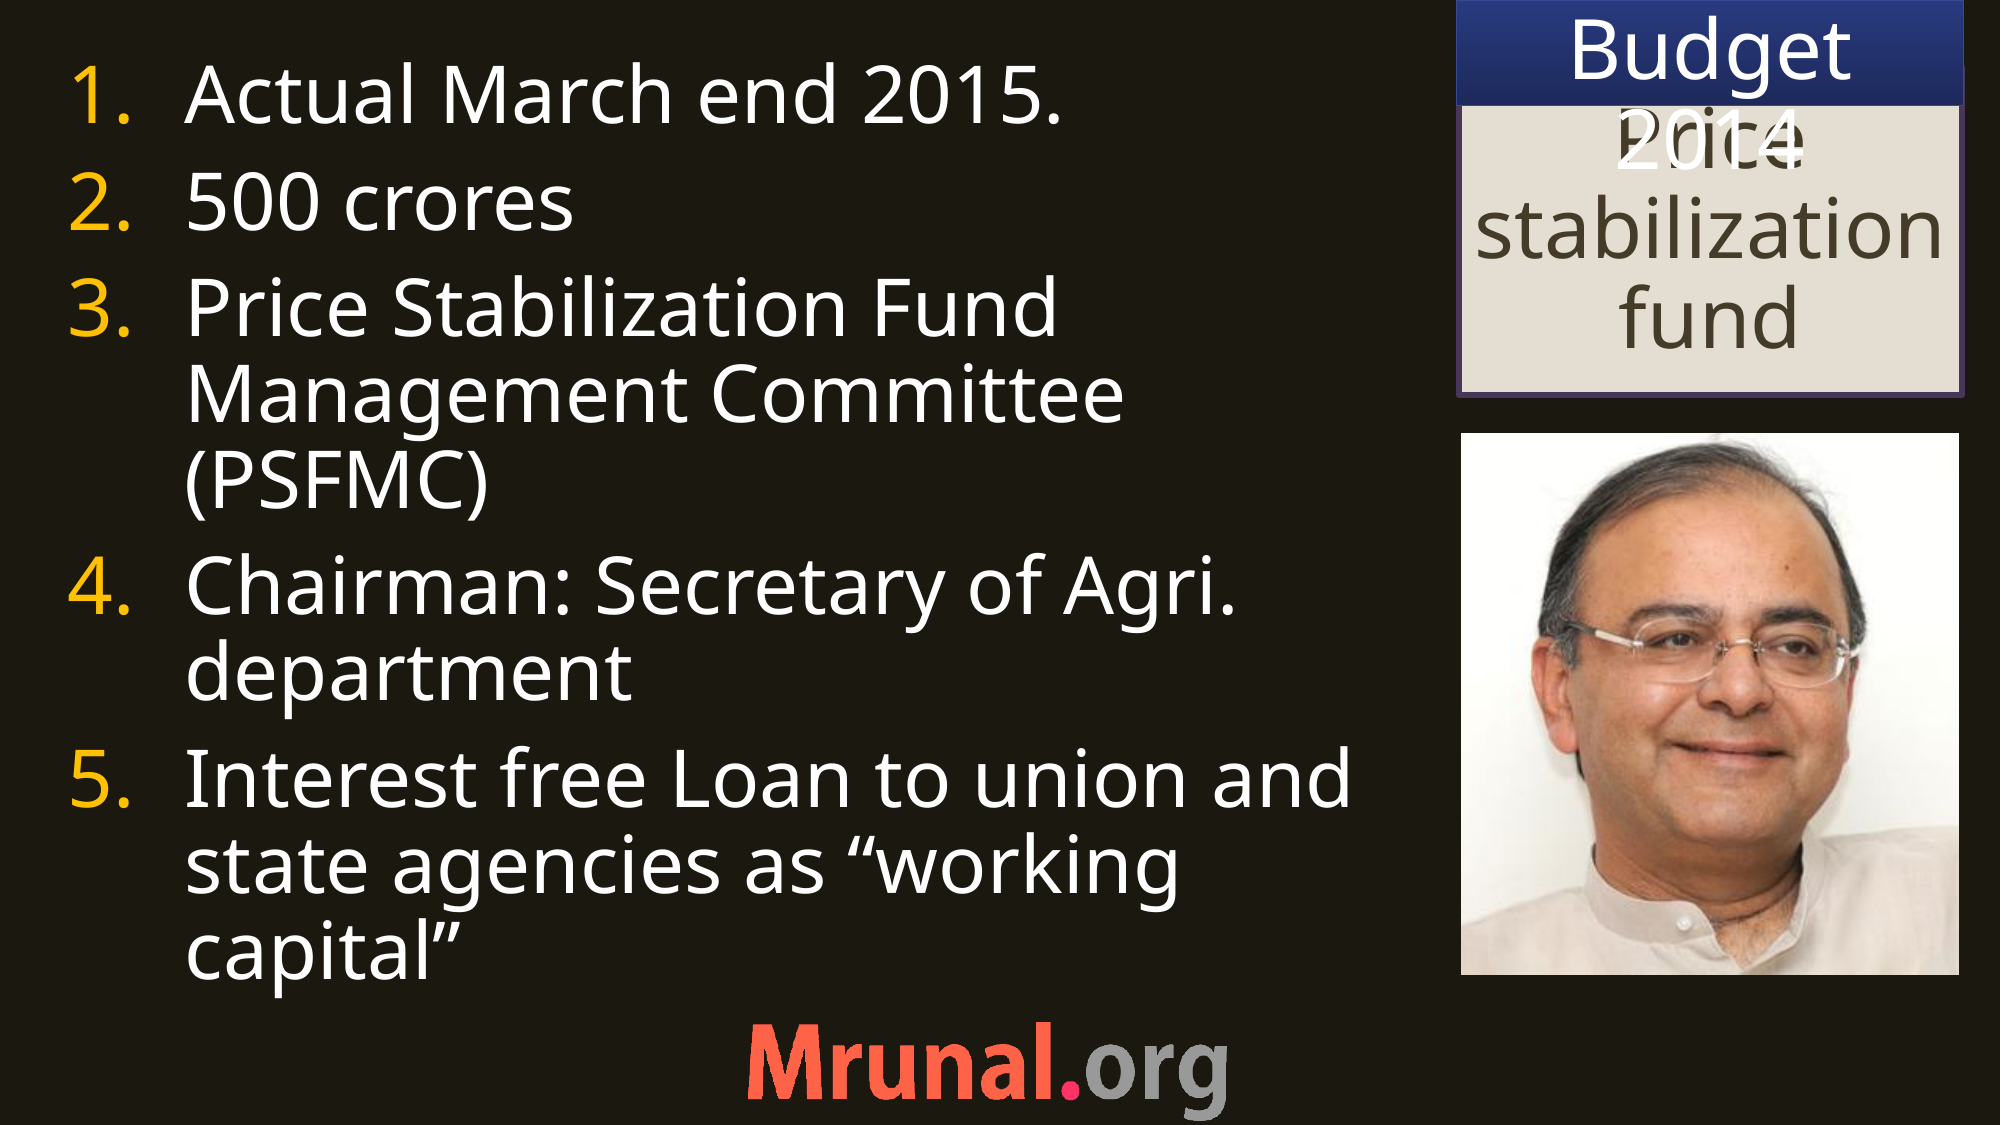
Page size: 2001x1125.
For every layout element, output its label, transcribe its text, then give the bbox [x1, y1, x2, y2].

title Price stabilization fund [1456, 65, 1965, 398]
list Budget 2014 [1456, 0, 1964, 106]
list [1460, 433, 1959, 975]
list Actual March end 2015. 500 crores Price Stabilization Fund Management Committee (PSFMC) Chairman: Secretary of Agri. department Interest free Loan to union and state agencies as “working capital” [52, 47, 1447, 1014]
picture [741, 1014, 1230, 1125]
